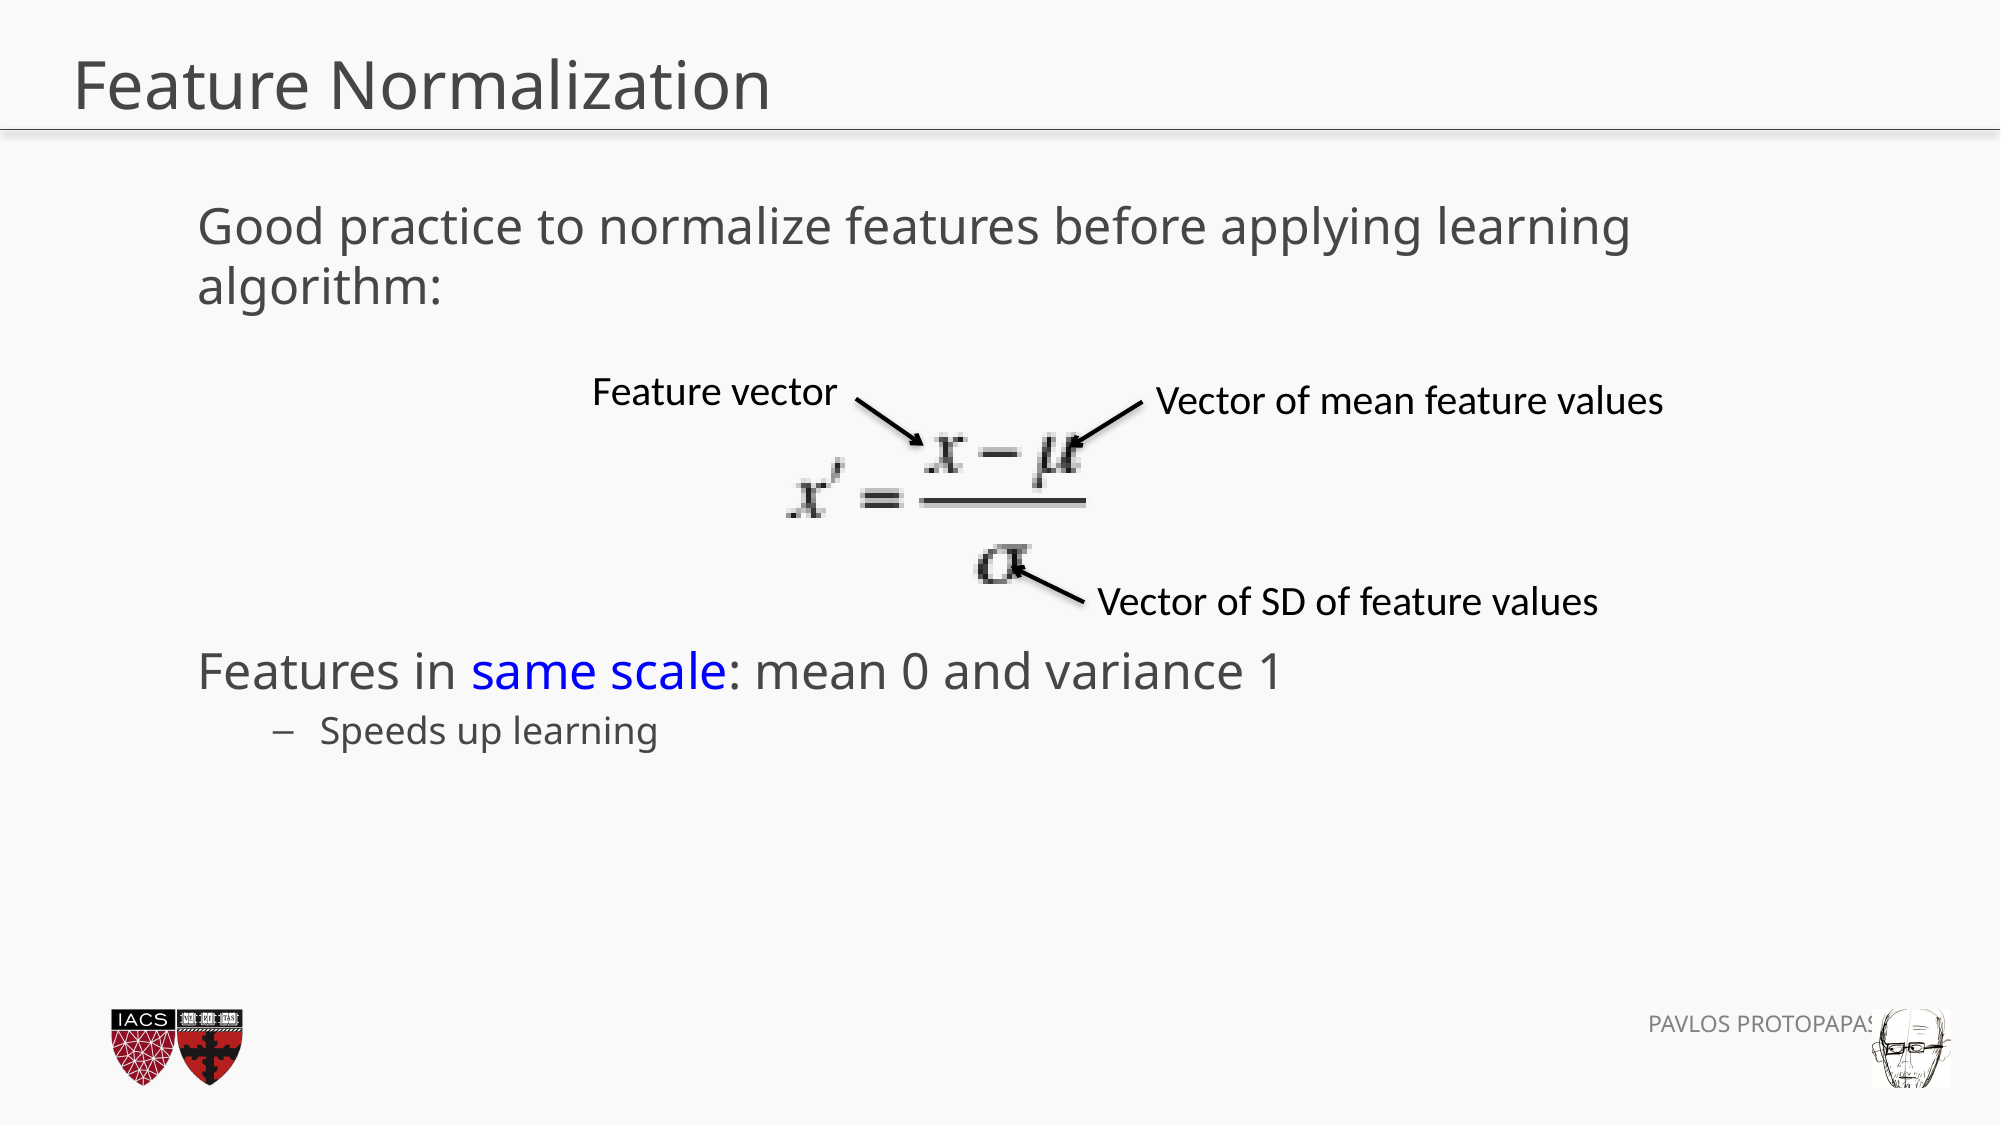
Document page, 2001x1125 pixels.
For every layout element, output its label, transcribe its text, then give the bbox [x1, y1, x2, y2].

title Feature Normalization [57, 35, 1943, 162]
picture [109, 1009, 243, 1086]
list Good practice to normalize features before applying learning algorithm: Features in same scale: mean 0 and variance 1 Speeds up learning [183, 187, 1811, 991]
picture [1872, 1009, 1951, 1088]
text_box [574, 356, 1685, 633]
